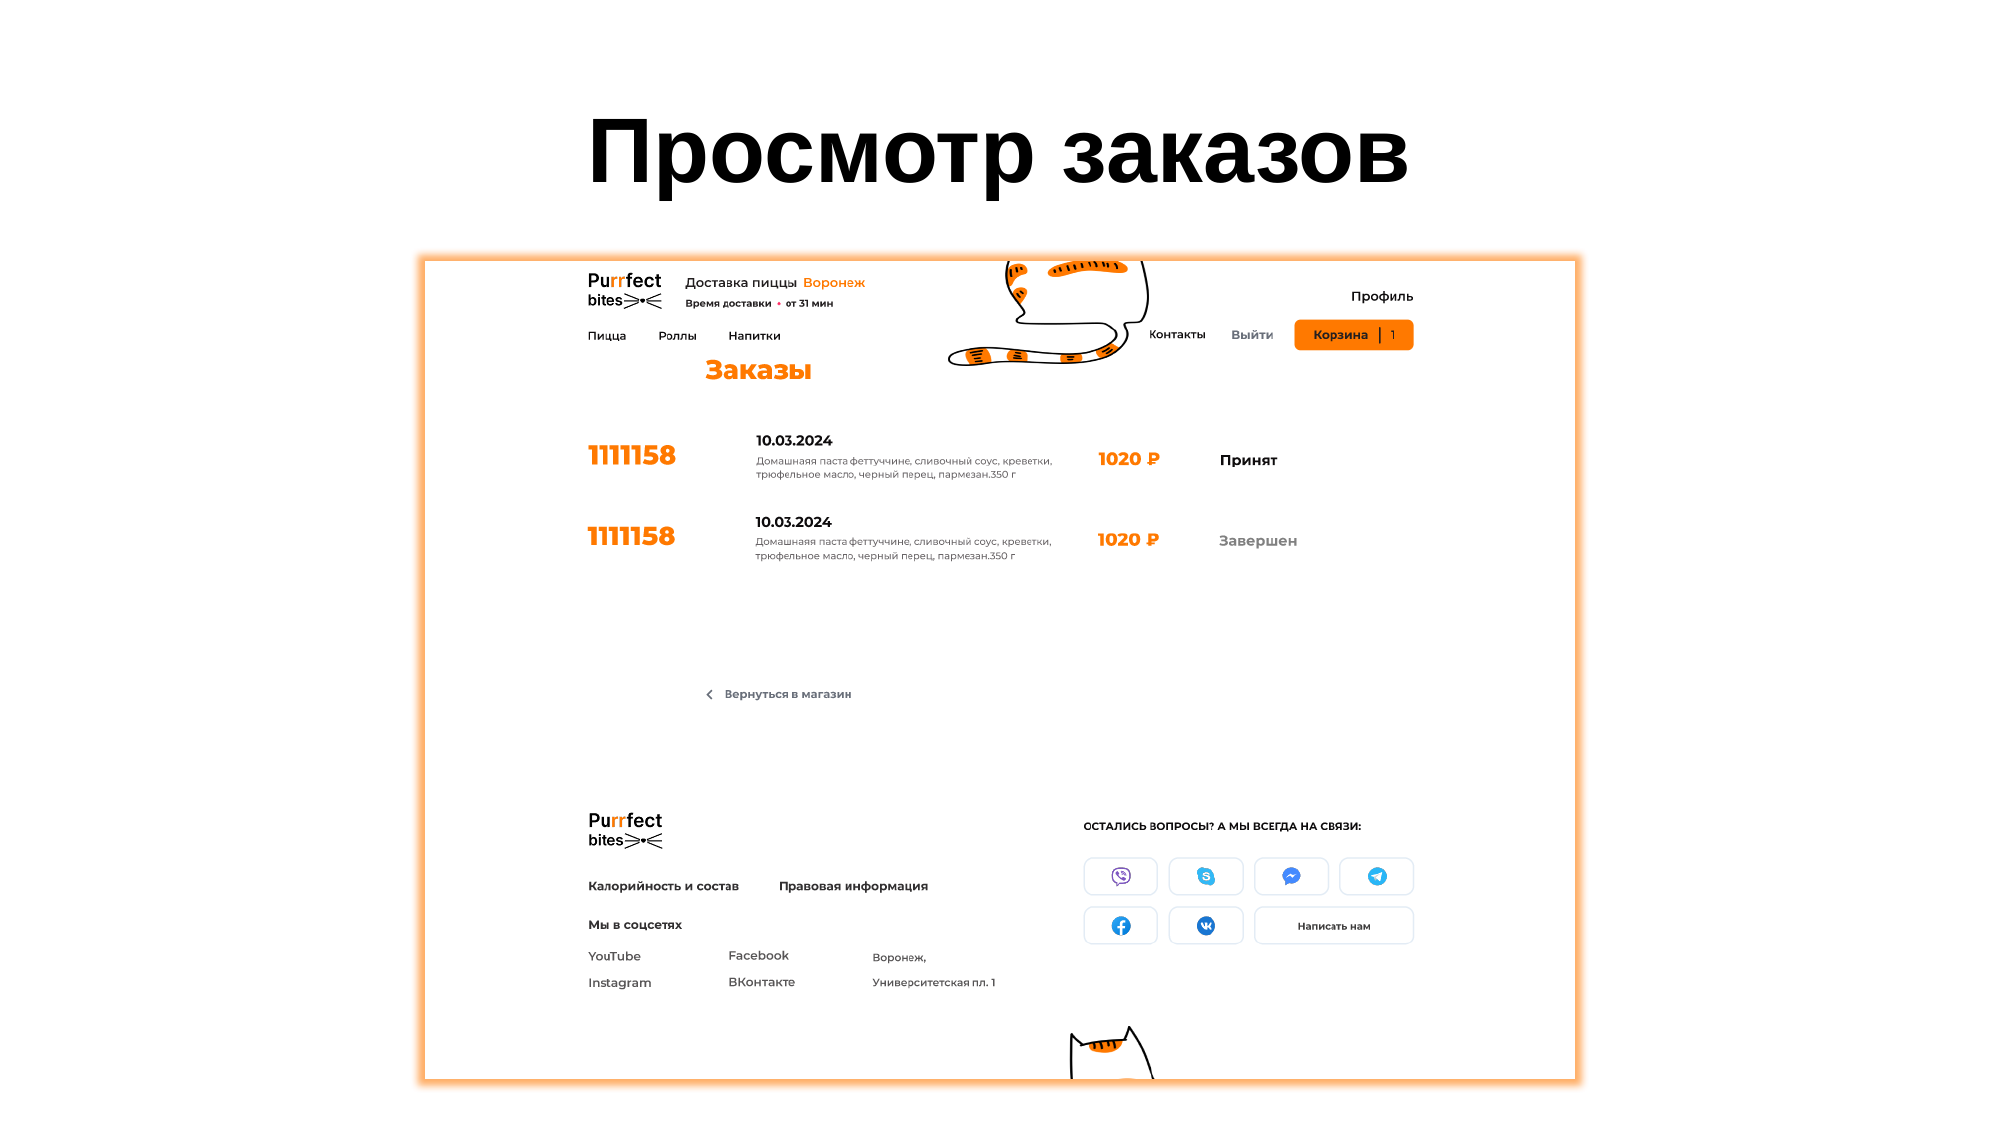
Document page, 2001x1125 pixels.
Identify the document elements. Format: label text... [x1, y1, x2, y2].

list Экономия времени Широкий выбор позиций Возможность отслеживания заказа в реальном времени [415, 252, 1584, 262]
title Просмотр заказов [0, 44, 2000, 262]
picture [424, 261, 1575, 1079]
